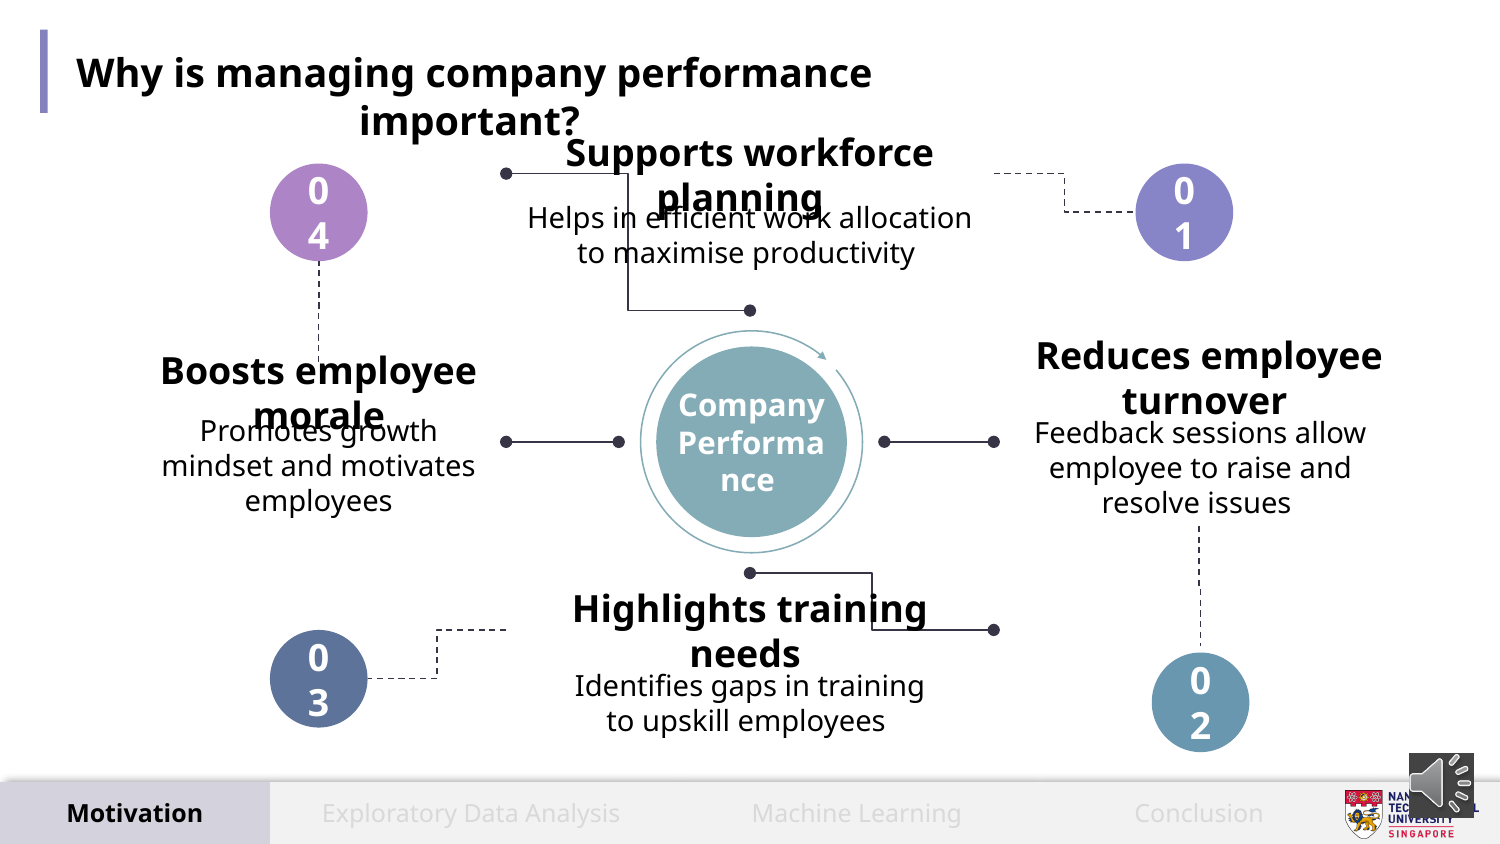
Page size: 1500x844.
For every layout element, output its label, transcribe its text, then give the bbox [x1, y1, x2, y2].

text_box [618, 310, 885, 574]
text_box Why is managing company performance important? [36, 32, 913, 158]
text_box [497, 143, 1234, 275]
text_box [74, 163, 563, 505]
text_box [749, 573, 965, 599]
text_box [367, 629, 507, 679]
picture [1345, 752, 1479, 839]
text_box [563, 275, 750, 311]
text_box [269, 599, 994, 742]
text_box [965, 346, 1454, 753]
